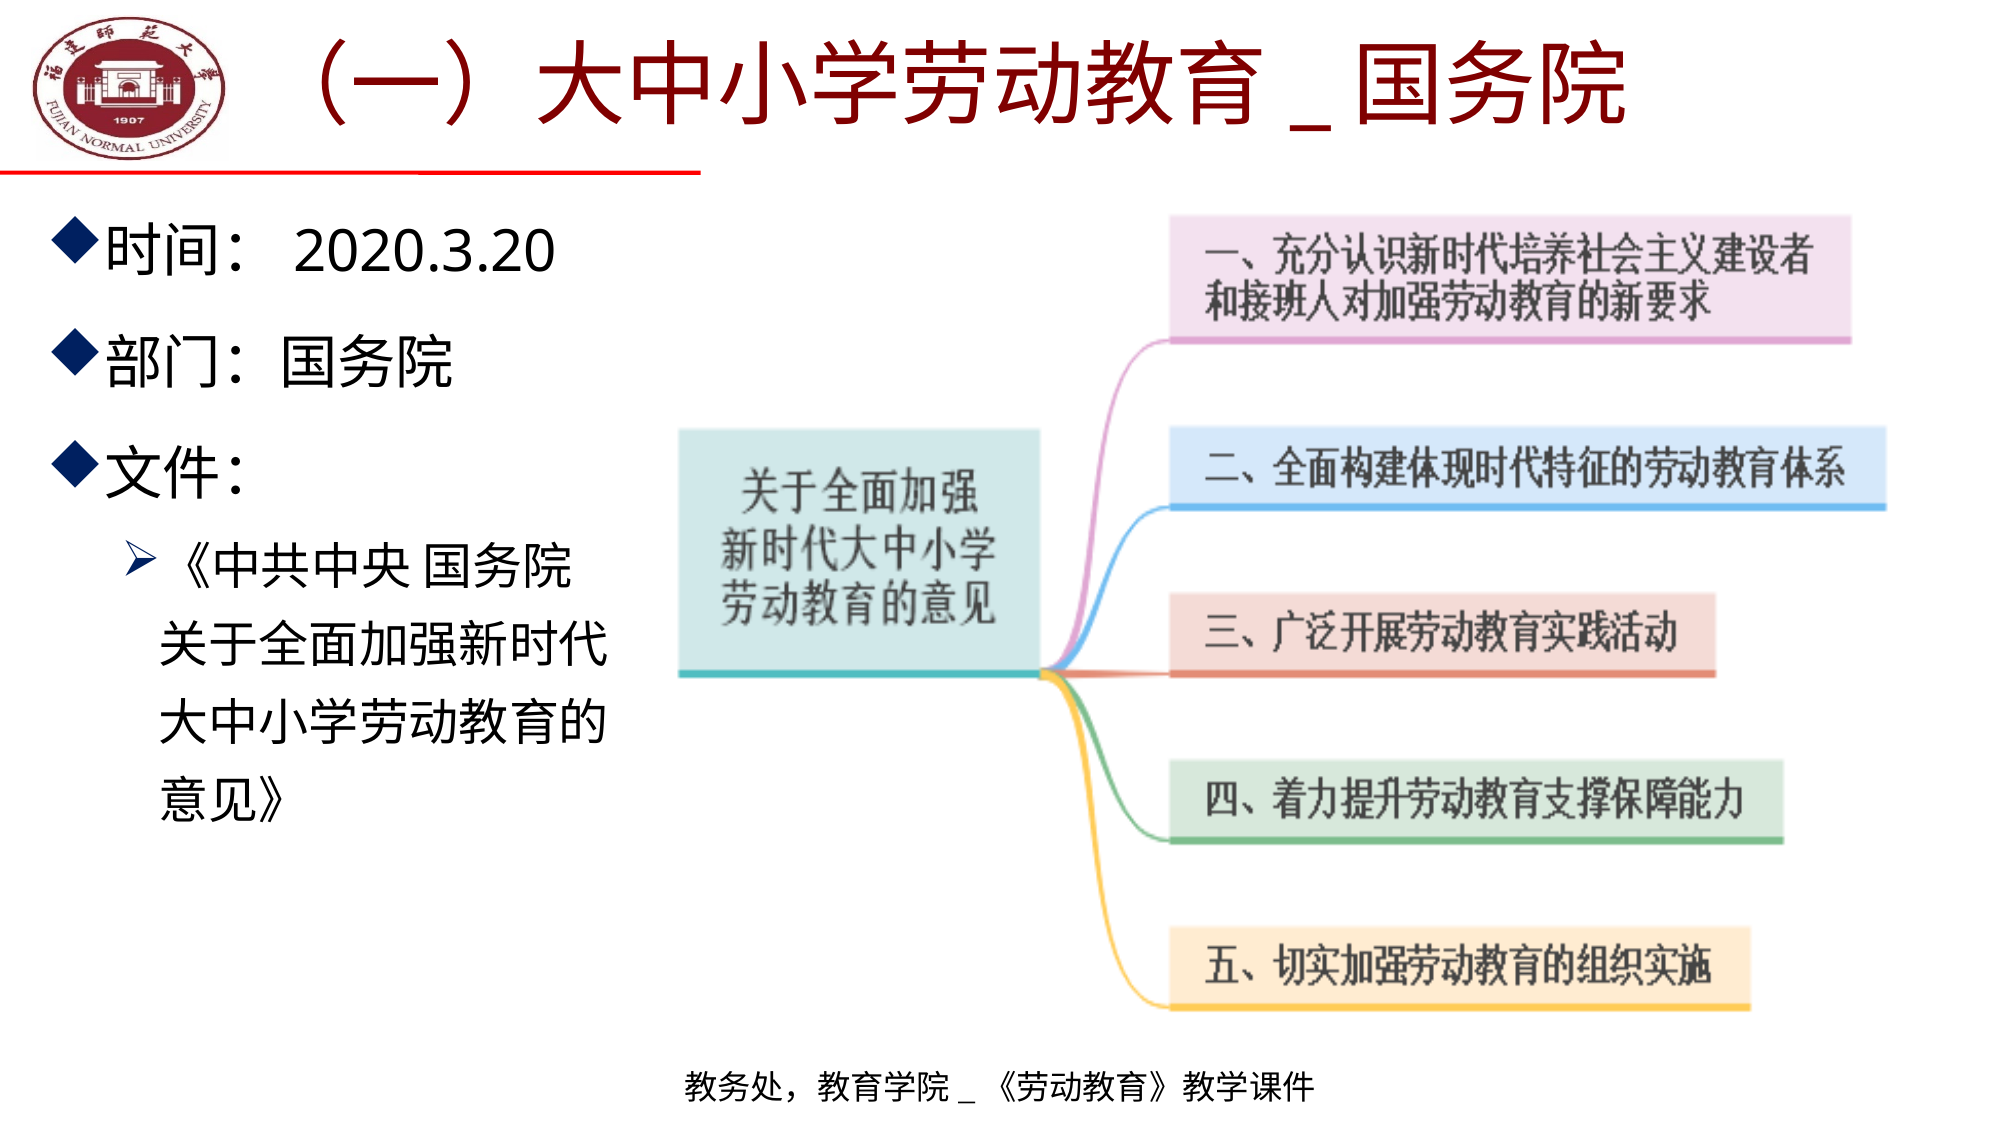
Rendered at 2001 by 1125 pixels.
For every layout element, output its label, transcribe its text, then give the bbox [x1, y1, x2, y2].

title （一）大中小学劳动教育_国务院 [244, 15, 1957, 161]
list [633, 196, 1933, 1023]
list 时间：2020.3.20 部门：国务院 文件： 《中共中央 国务院 关于全面加强新时代大中小学劳动教育的意见》 [31, 184, 646, 1059]
picture [31, 15, 229, 161]
